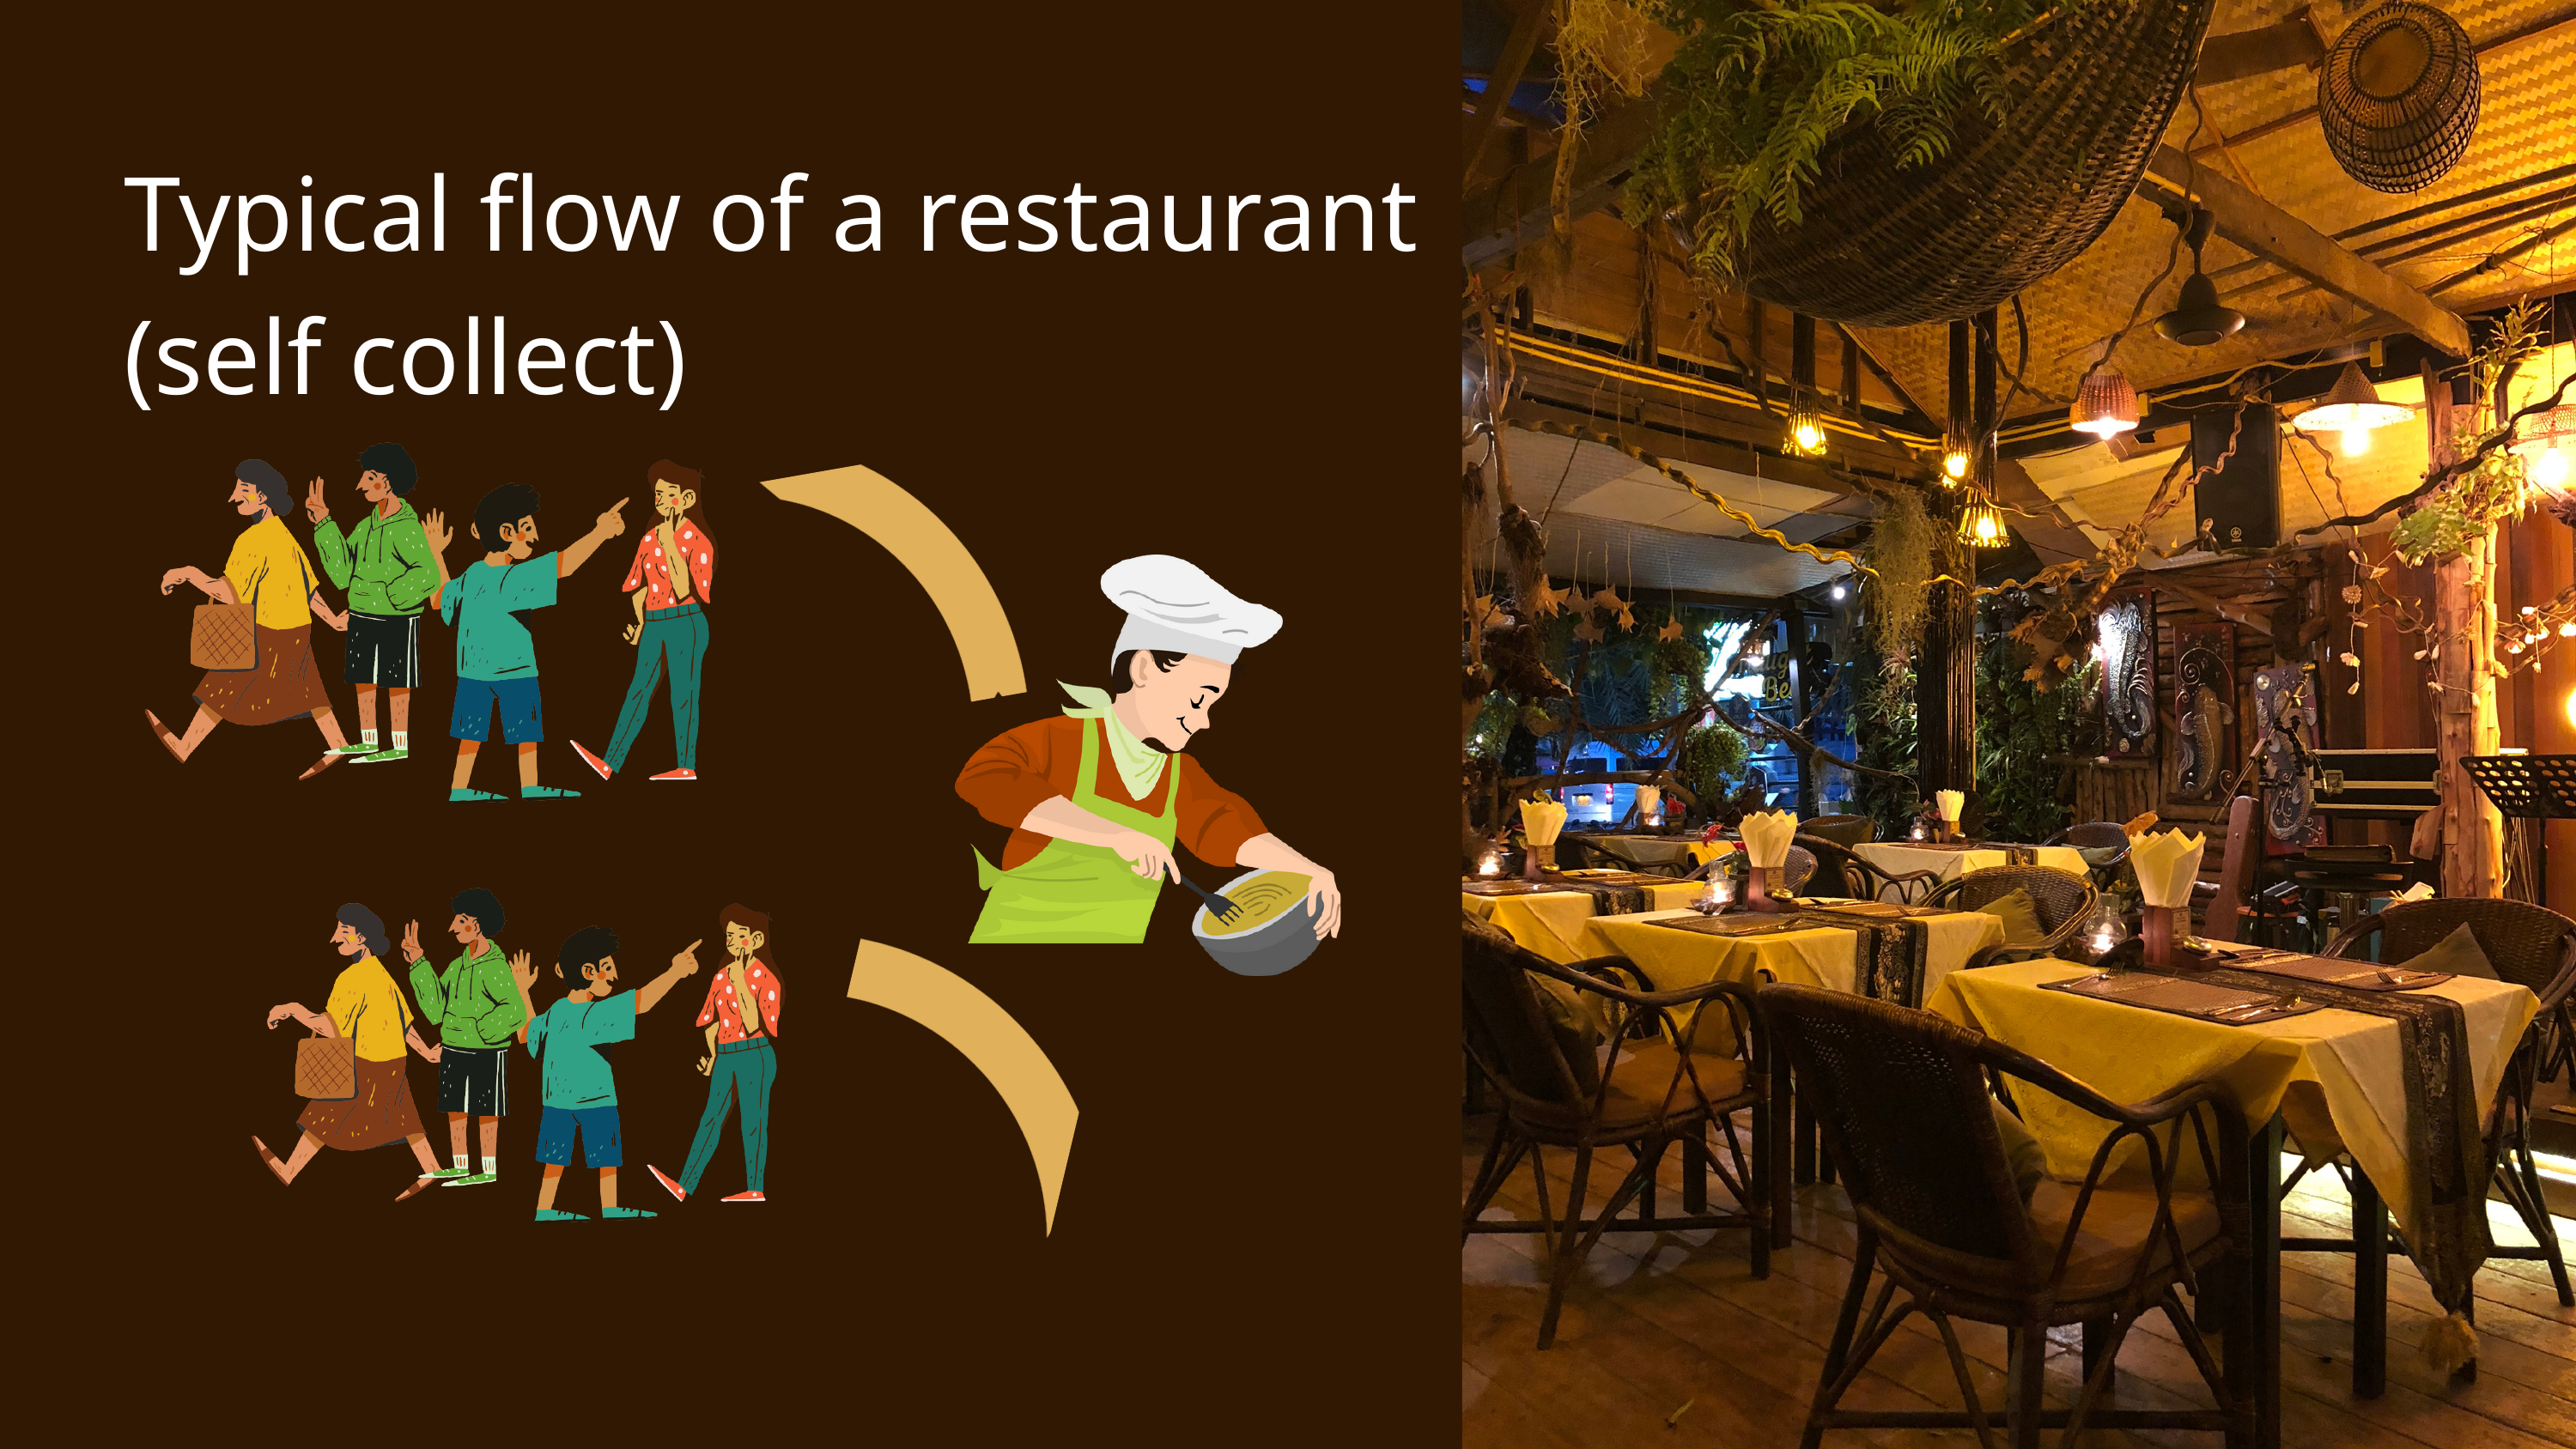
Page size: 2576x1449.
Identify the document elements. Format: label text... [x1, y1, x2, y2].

text_box [1461, 0, 2576, 1449]
text_box [741, 442, 1030, 735]
text_box [955, 555, 1341, 976]
text_box Typical flow of a restaurant (self collect) [124, 128, 1483, 415]
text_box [144, 442, 720, 803]
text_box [251, 888, 787, 1224]
text_box [803, 937, 1107, 1239]
